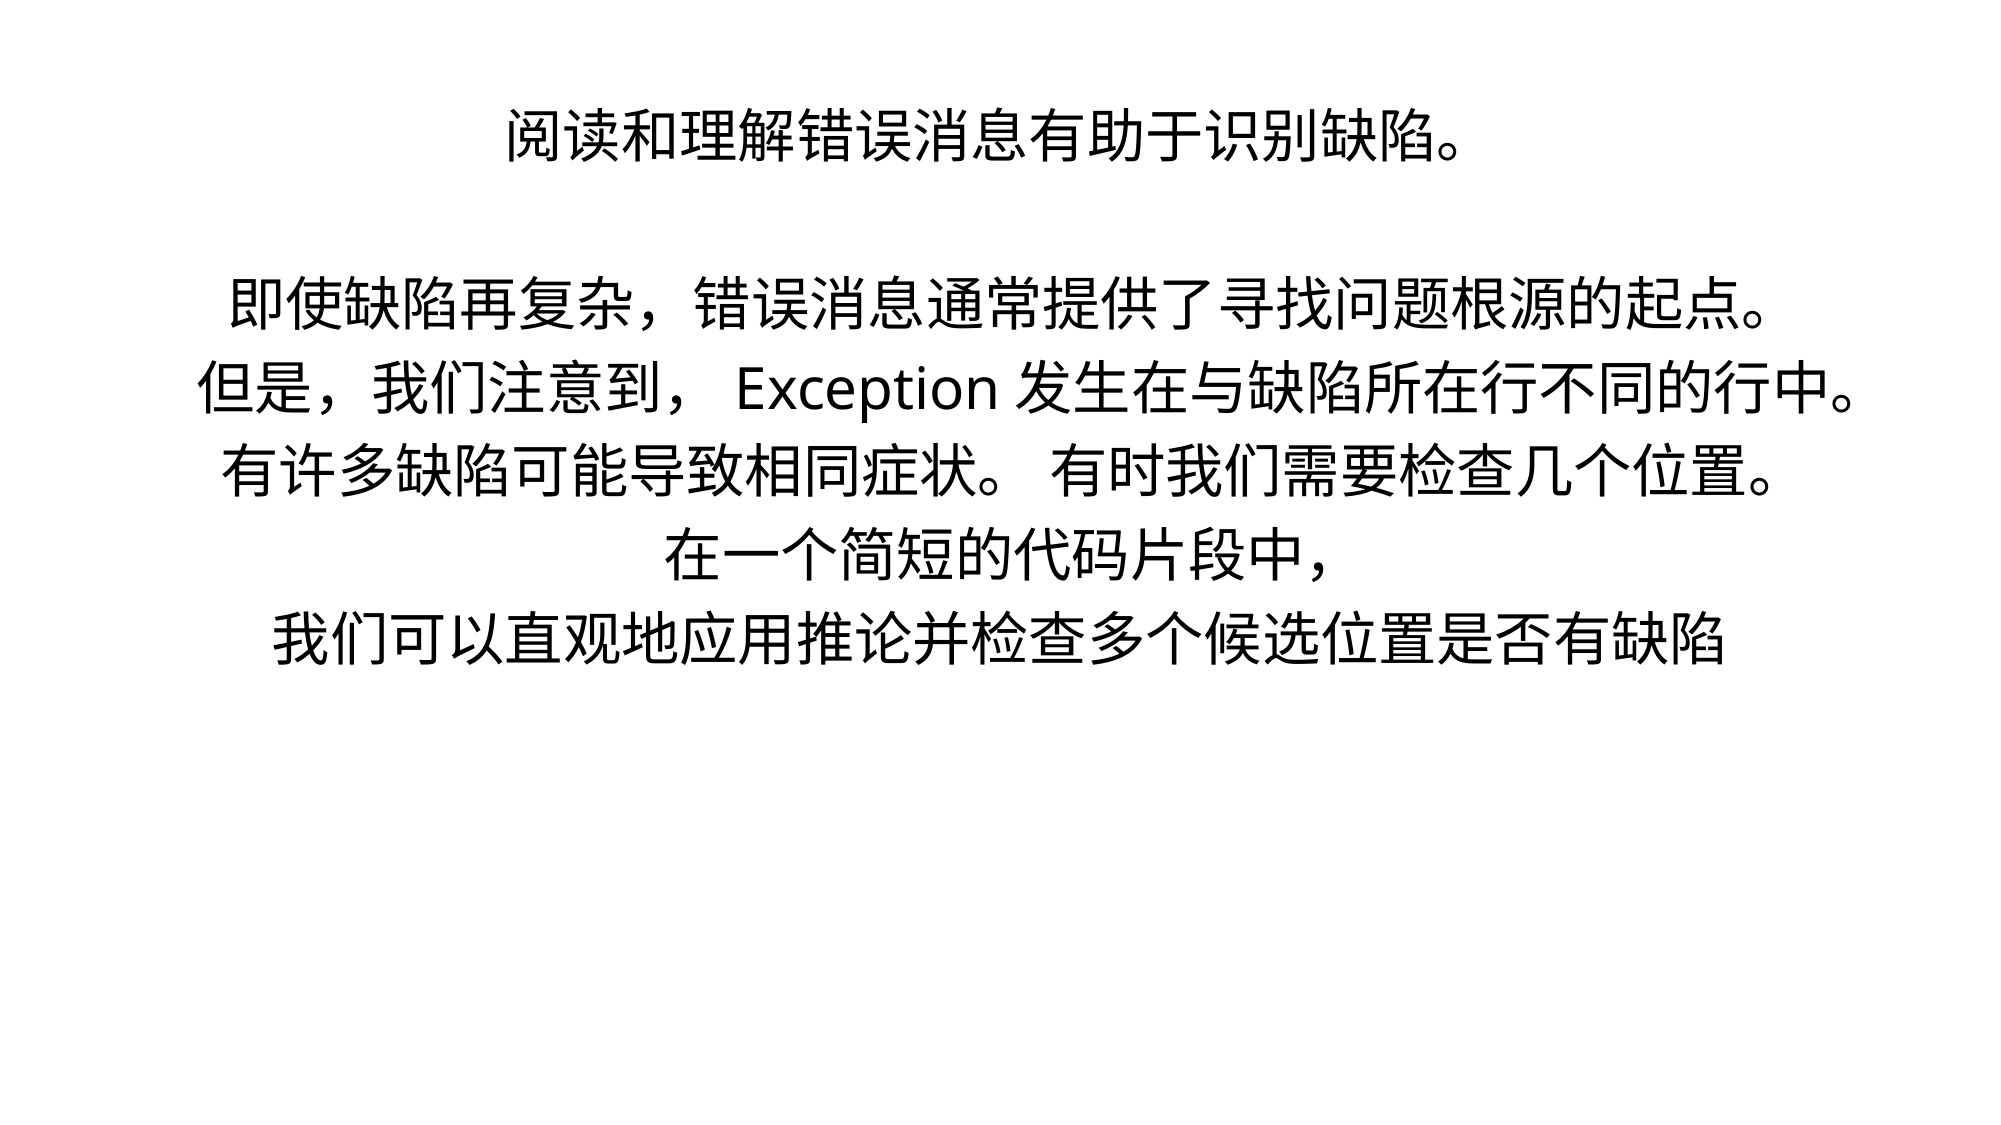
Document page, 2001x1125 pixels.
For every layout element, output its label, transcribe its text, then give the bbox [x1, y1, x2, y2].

list 阅读和理解错误消息有助于识别缺陷。 即使缺陷再复杂，错误消息通常提供了寻找问题根源的起点。 但是，我们注意到，Exception发生在与缺陷所在行不同的行中。 有许多缺陷可能导致相同症状。 有时我们需要检查几个位置。 在一个简短的代码片段中， 我们可以直观地应用推论并检查多个候选位置是否有缺陷 [137, 99, 1863, 1036]
